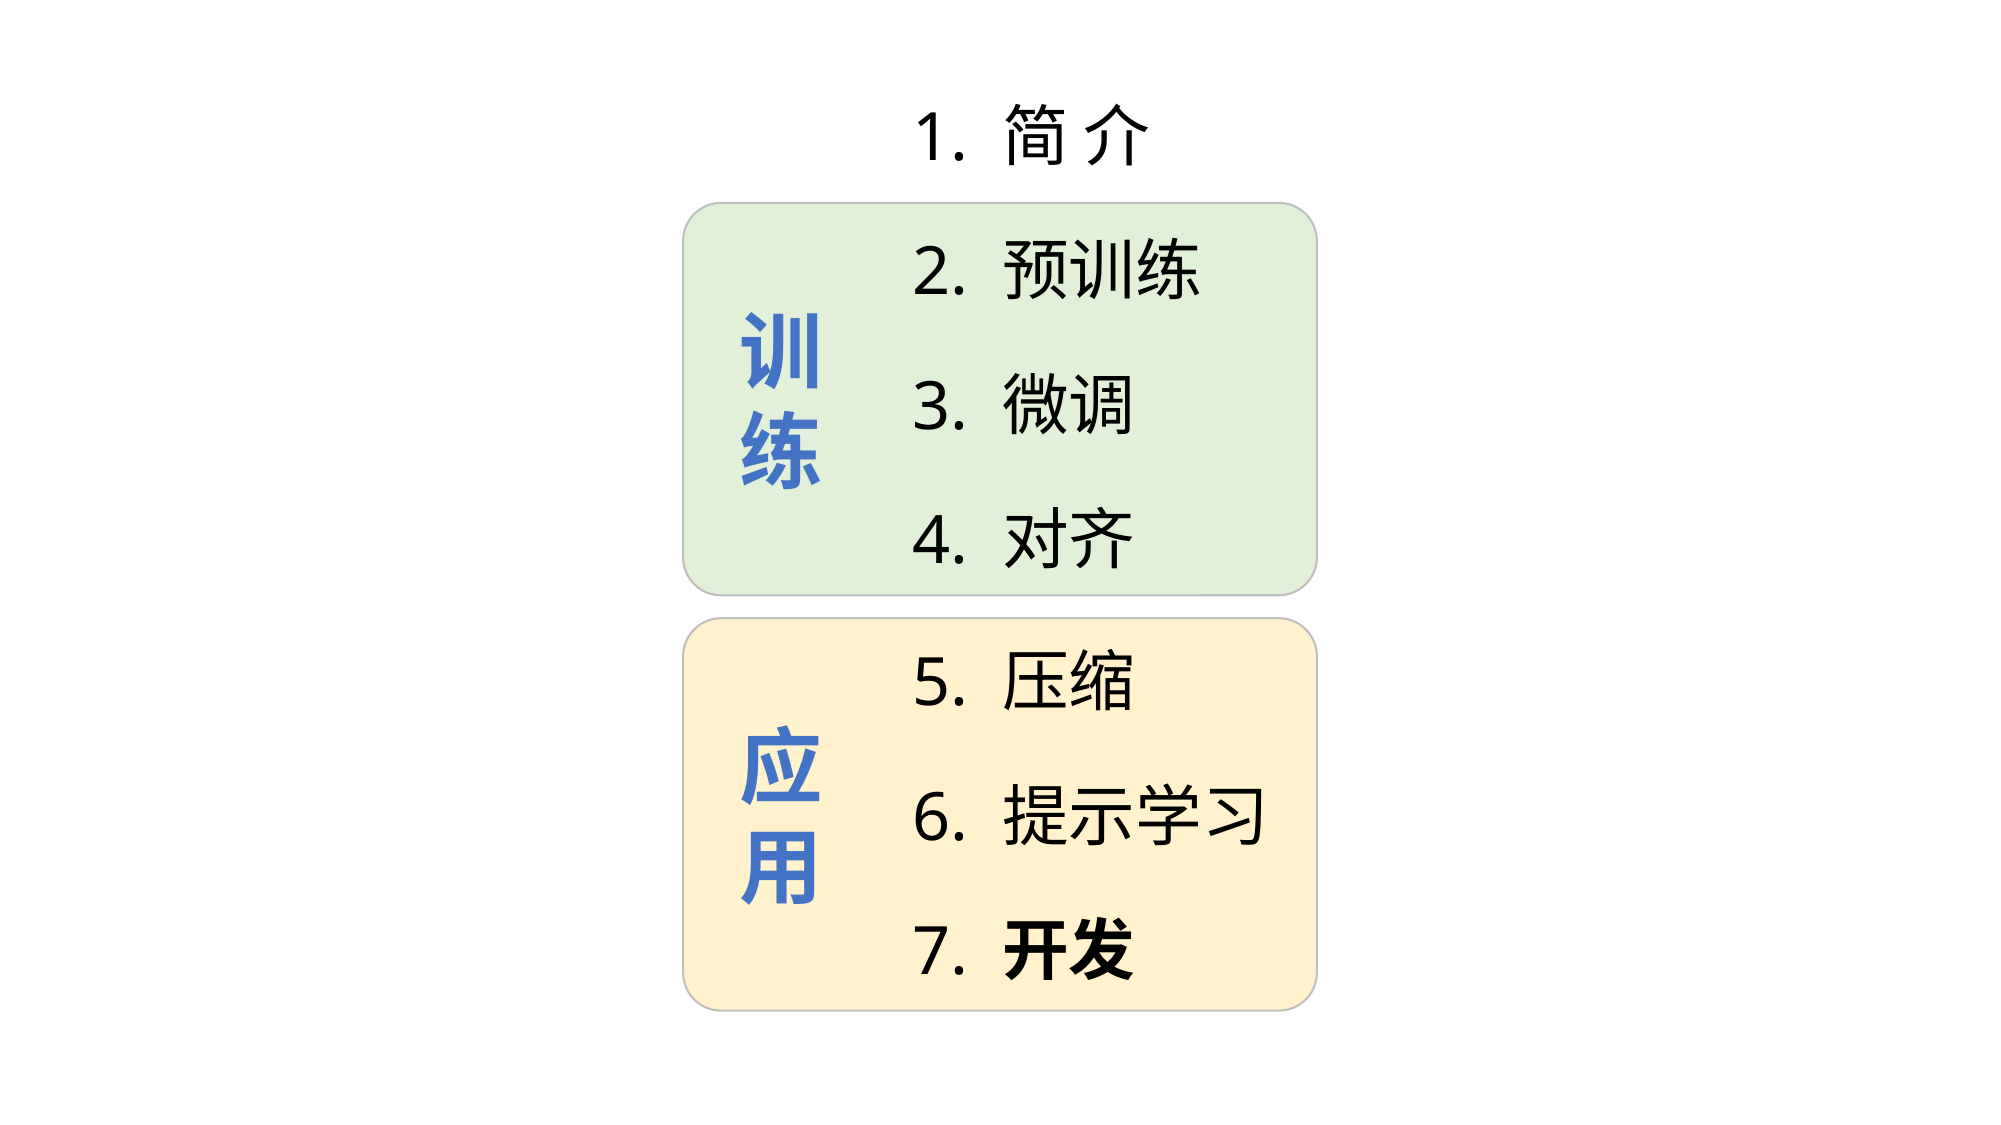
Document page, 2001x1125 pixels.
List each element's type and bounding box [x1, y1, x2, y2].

text_box [683, 86, 1317, 1011]
